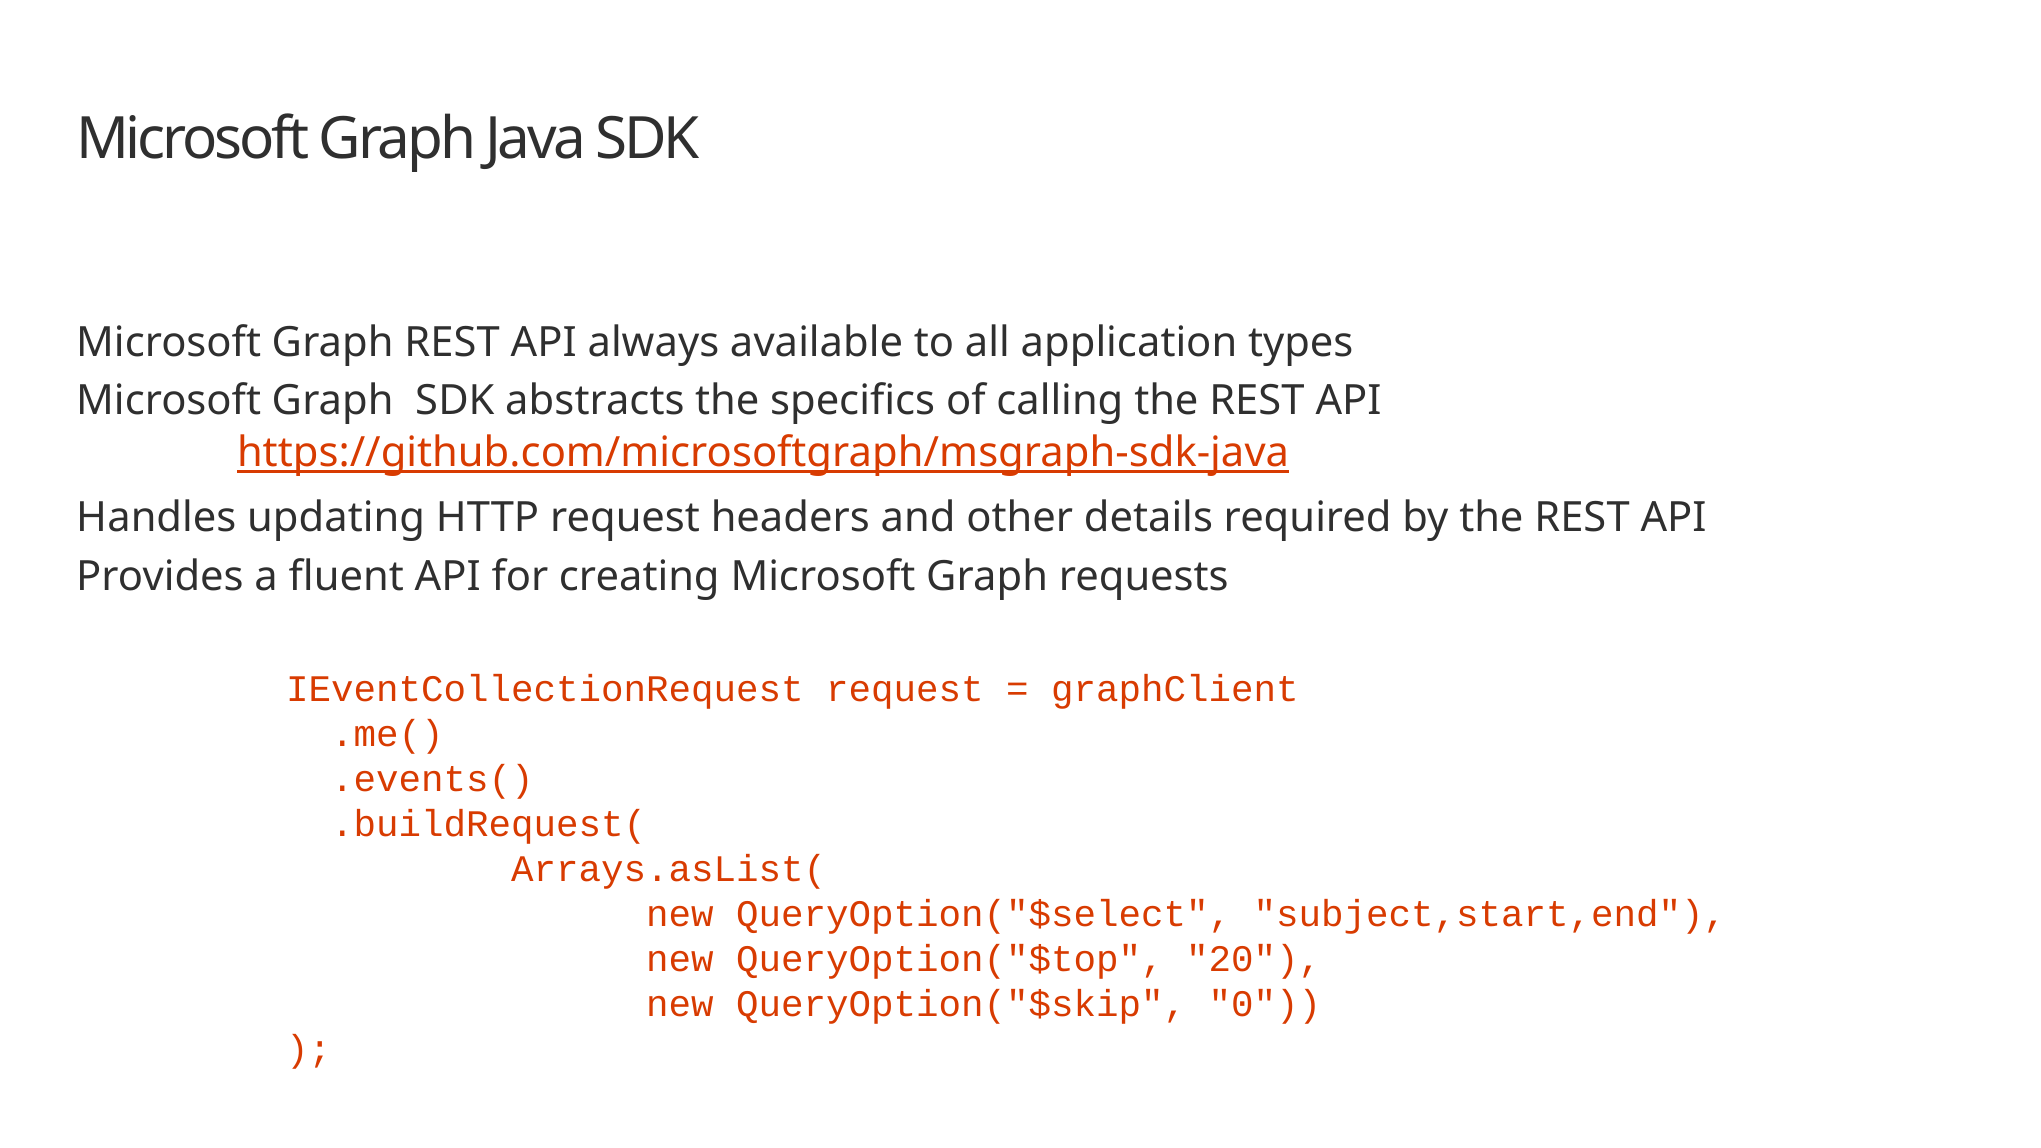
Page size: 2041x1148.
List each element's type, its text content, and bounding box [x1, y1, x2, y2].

list Microsoft Graph REST API always available to all application types Microsoft Graph SDK abstracts the specifics of calling the REST API https://github.com/microsoftgraph/msgraph-sdk-java Handles updating HTTP request headers and other details required by the REST API Provides a fluent API for creating Microsoft Graph requests [76, 314, 1969, 608]
title Microsoft Graph Java SDK [76, 103, 1969, 172]
text_box IEventCollectionRequest request = graphClient .me() .events() .buildRequest( Arrays.asList( new QueryOption("$select", "subject,start,end"), new QueryOption("$top", "20"), new QueryOption("$skip", "0")) ); [271, 656, 1773, 1077]
